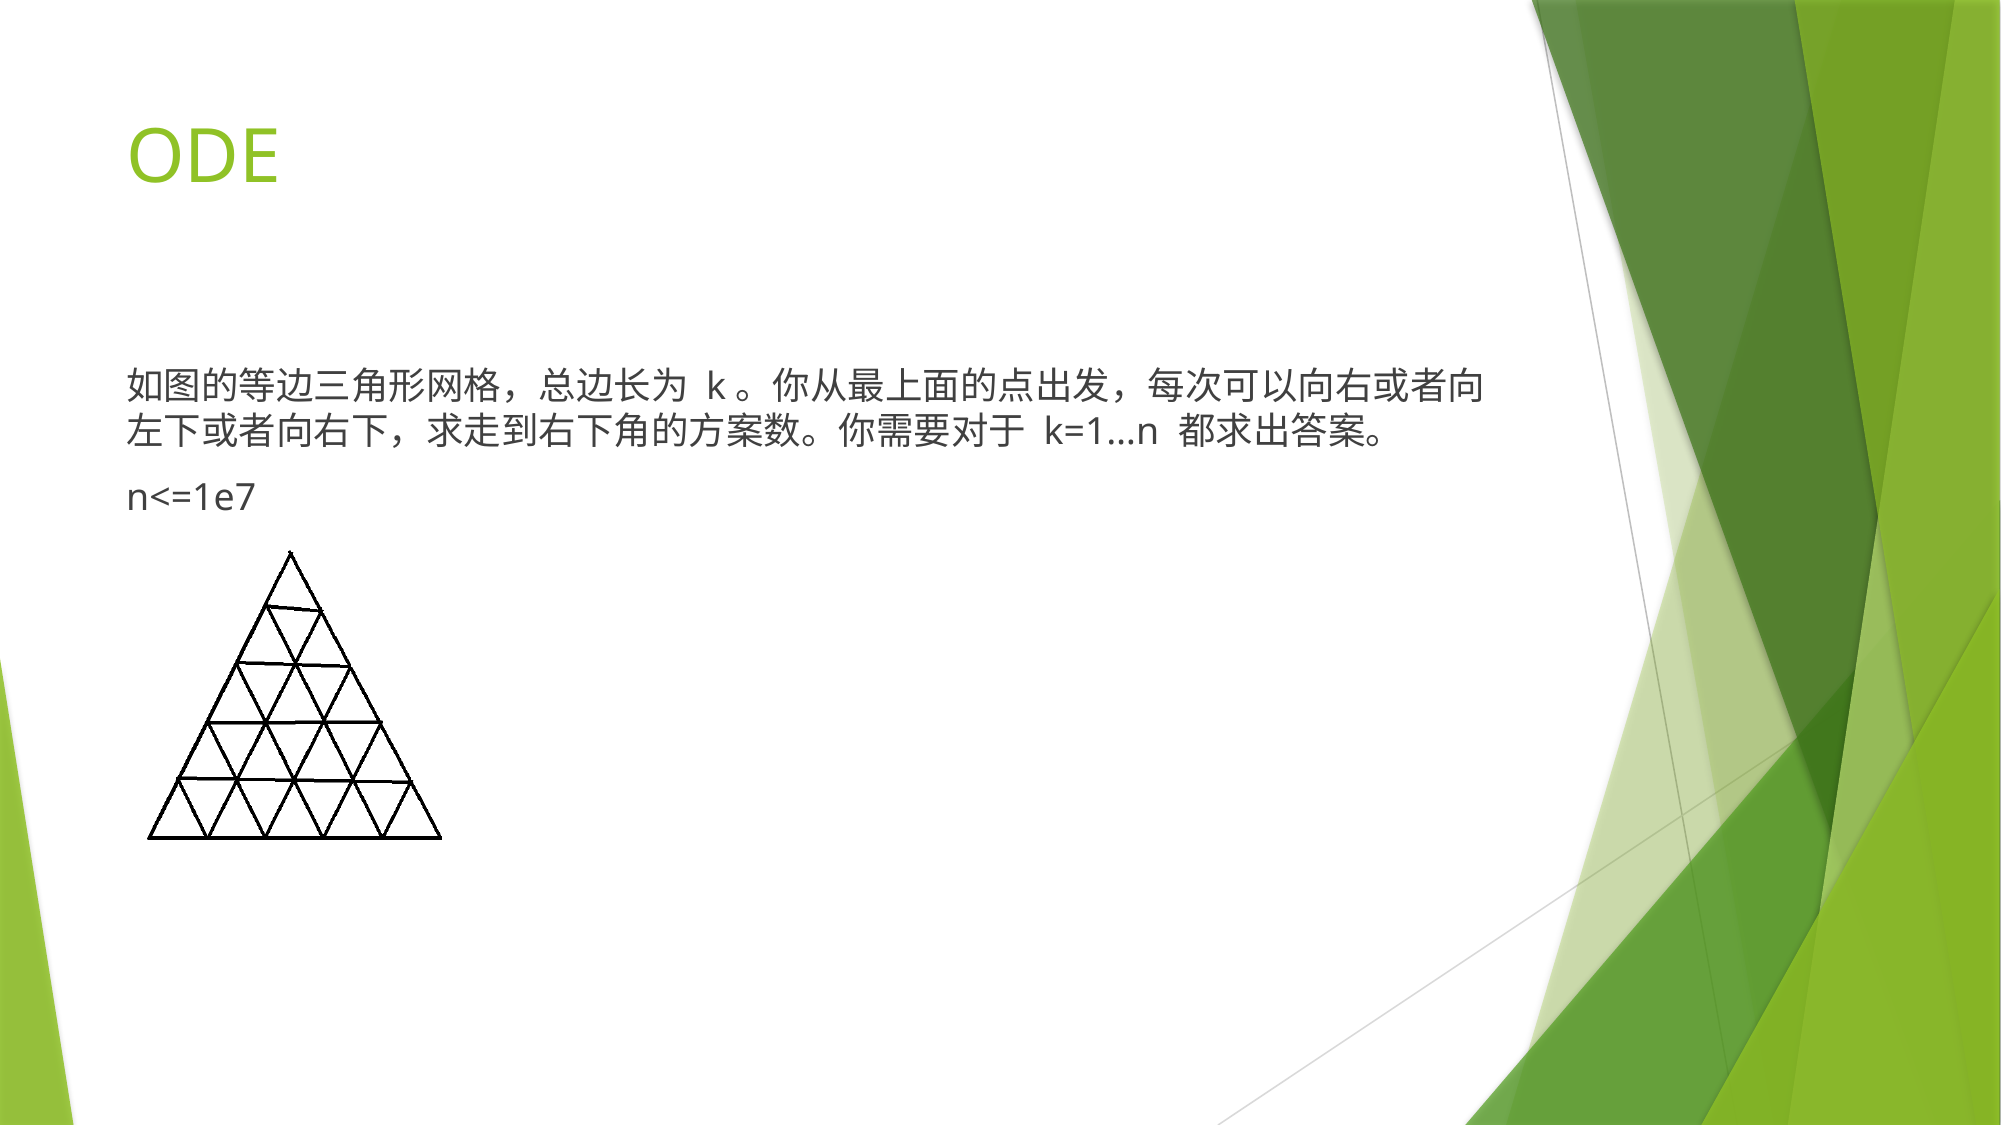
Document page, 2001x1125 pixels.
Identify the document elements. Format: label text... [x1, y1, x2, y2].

picture [110, 518, 477, 873]
list 如图的等边三角形网格，总边长为 k。你从最上面的点出发，每次可以向右或者向左下或者向右下，求走到右下角的方案数。你需要对于 k=1…n 都求出答案。 n<=1e7 [111, 354, 1522, 992]
title ODE [111, 99, 1522, 317]
